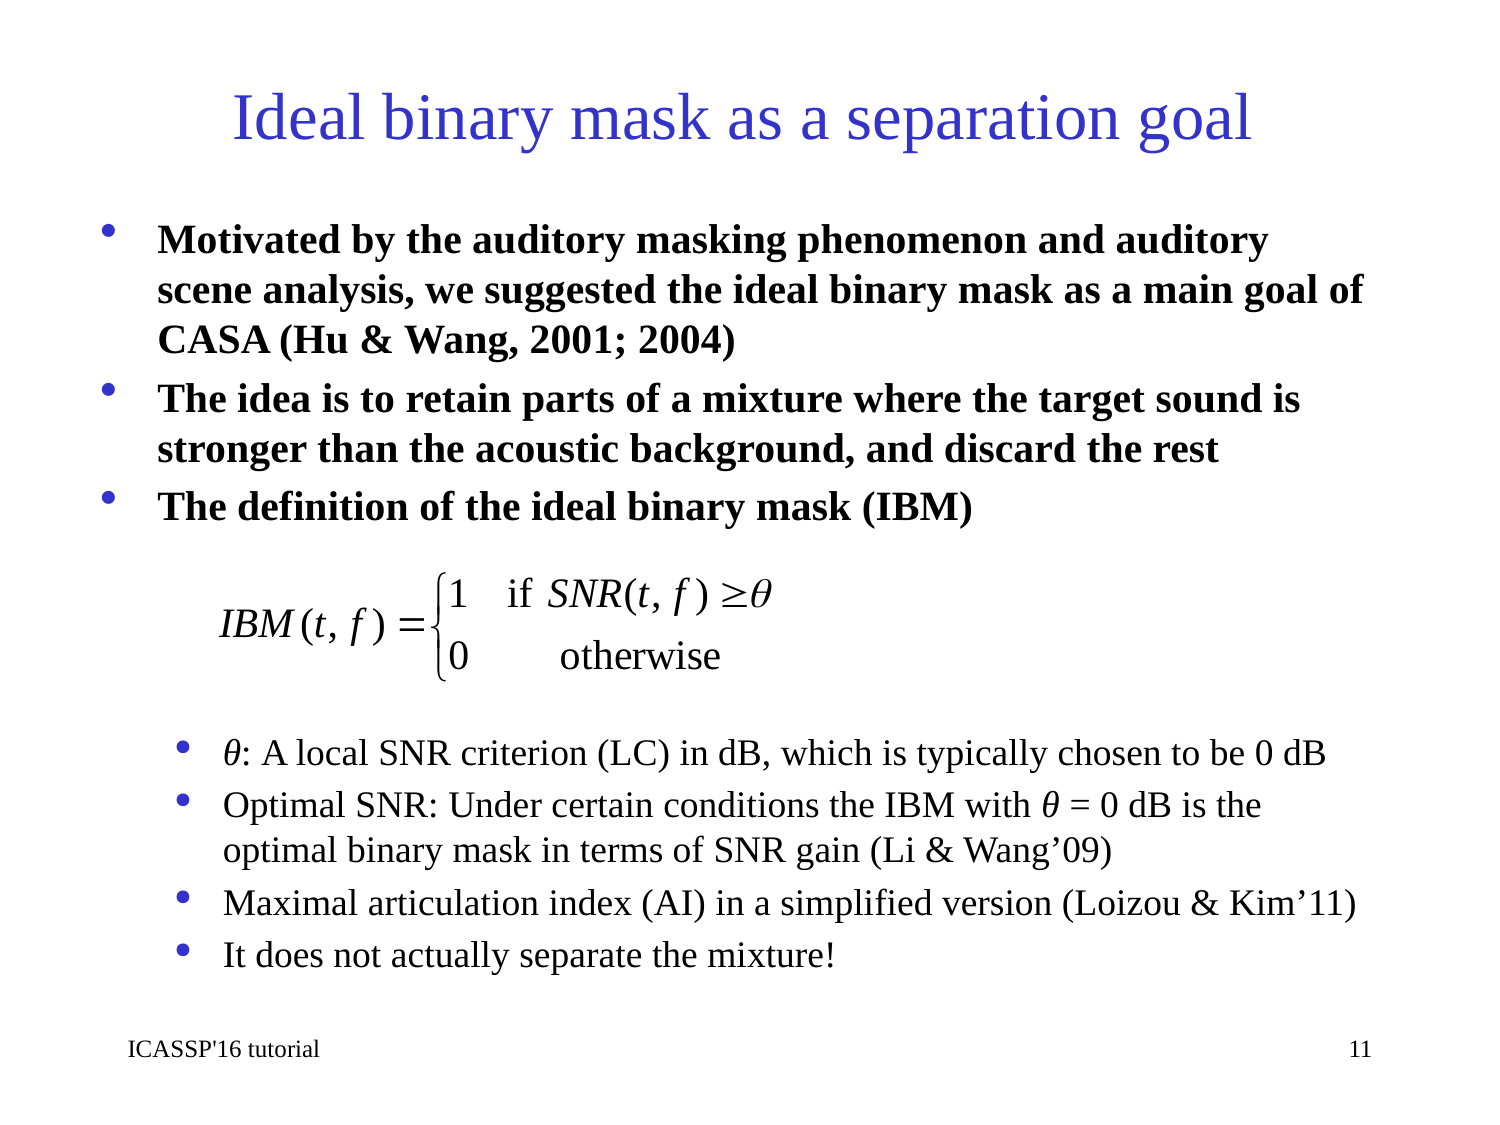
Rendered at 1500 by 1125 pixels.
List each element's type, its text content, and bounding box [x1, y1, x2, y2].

slide_number ICASSP'16 tutorial [112, 1024, 426, 1101]
slide_number 11 [1074, 1024, 1388, 1101]
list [213, 566, 779, 688]
list Motivated by the auditory masking phenomenon and auditory scene analysis, we suggested the ideal binary mask as a main goal of CASA (Hu & Wang, 2001; 2004) The idea is to retain parts of a mixture where the target sound is stronger than the acoustic background, and discard the rest The definition of the ideal binary mask (IBM) θ: A local SNR criterion (LC) in dB, which is typically chosen to be 0 dB Optimal SNR: Under certain conditions the IBM with θ = 0 dB is the optimal binary mask in terms of SNR gain (Li & Wang’09) Maximal articulation index (AI) in a simplified version (Loizou & Kim’11) It does not actually separate the mixture! [85, 204, 1384, 1054]
title Ideal binary mask as a separation goal [87, 62, 1400, 163]
